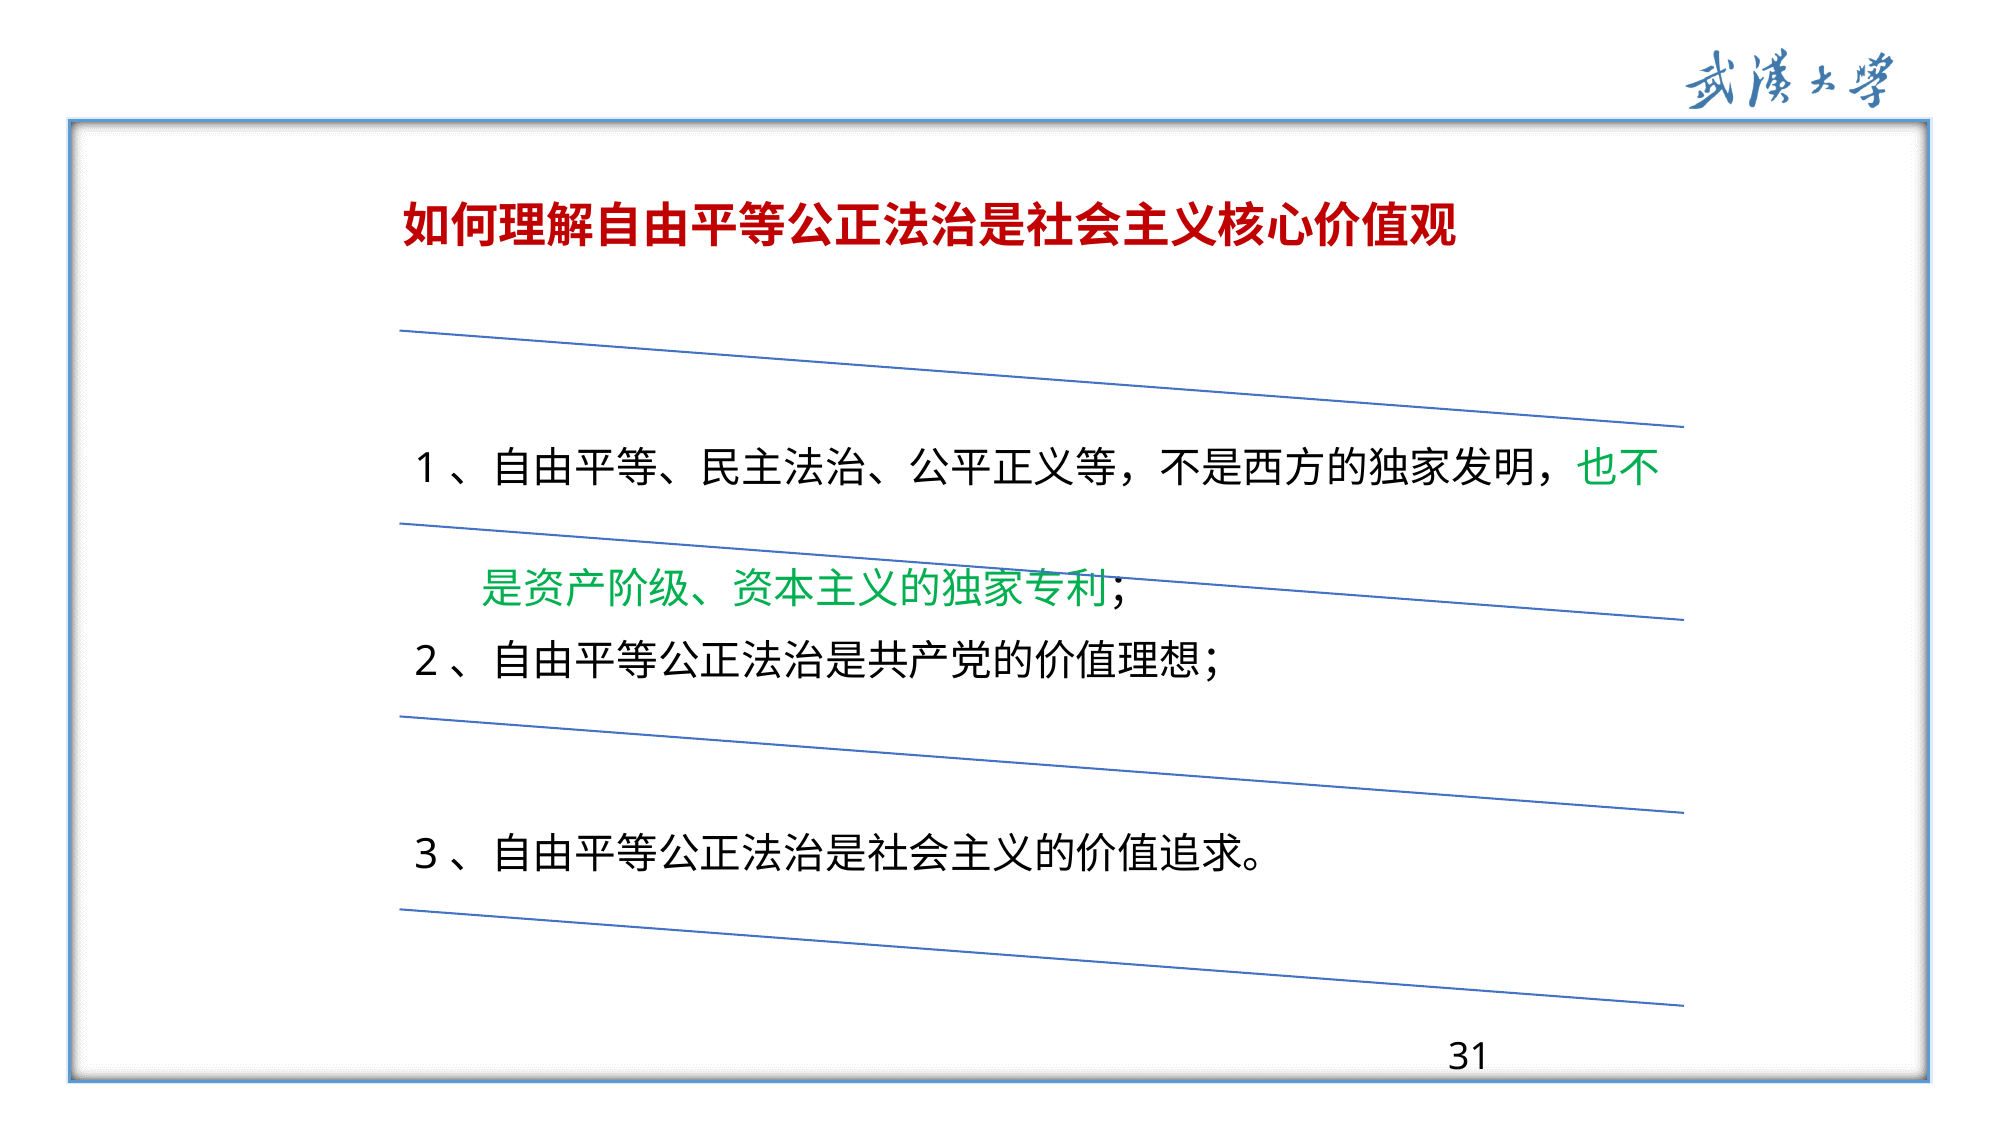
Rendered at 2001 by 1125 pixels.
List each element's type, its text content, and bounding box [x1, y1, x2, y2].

picture [66, 117, 1933, 1084]
title 如何理解自由平等公正法治是社会主义核心价值观 [387, 186, 1738, 390]
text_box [399, 330, 1684, 1103]
slide_number 31 [1684, 1024, 1900, 1103]
